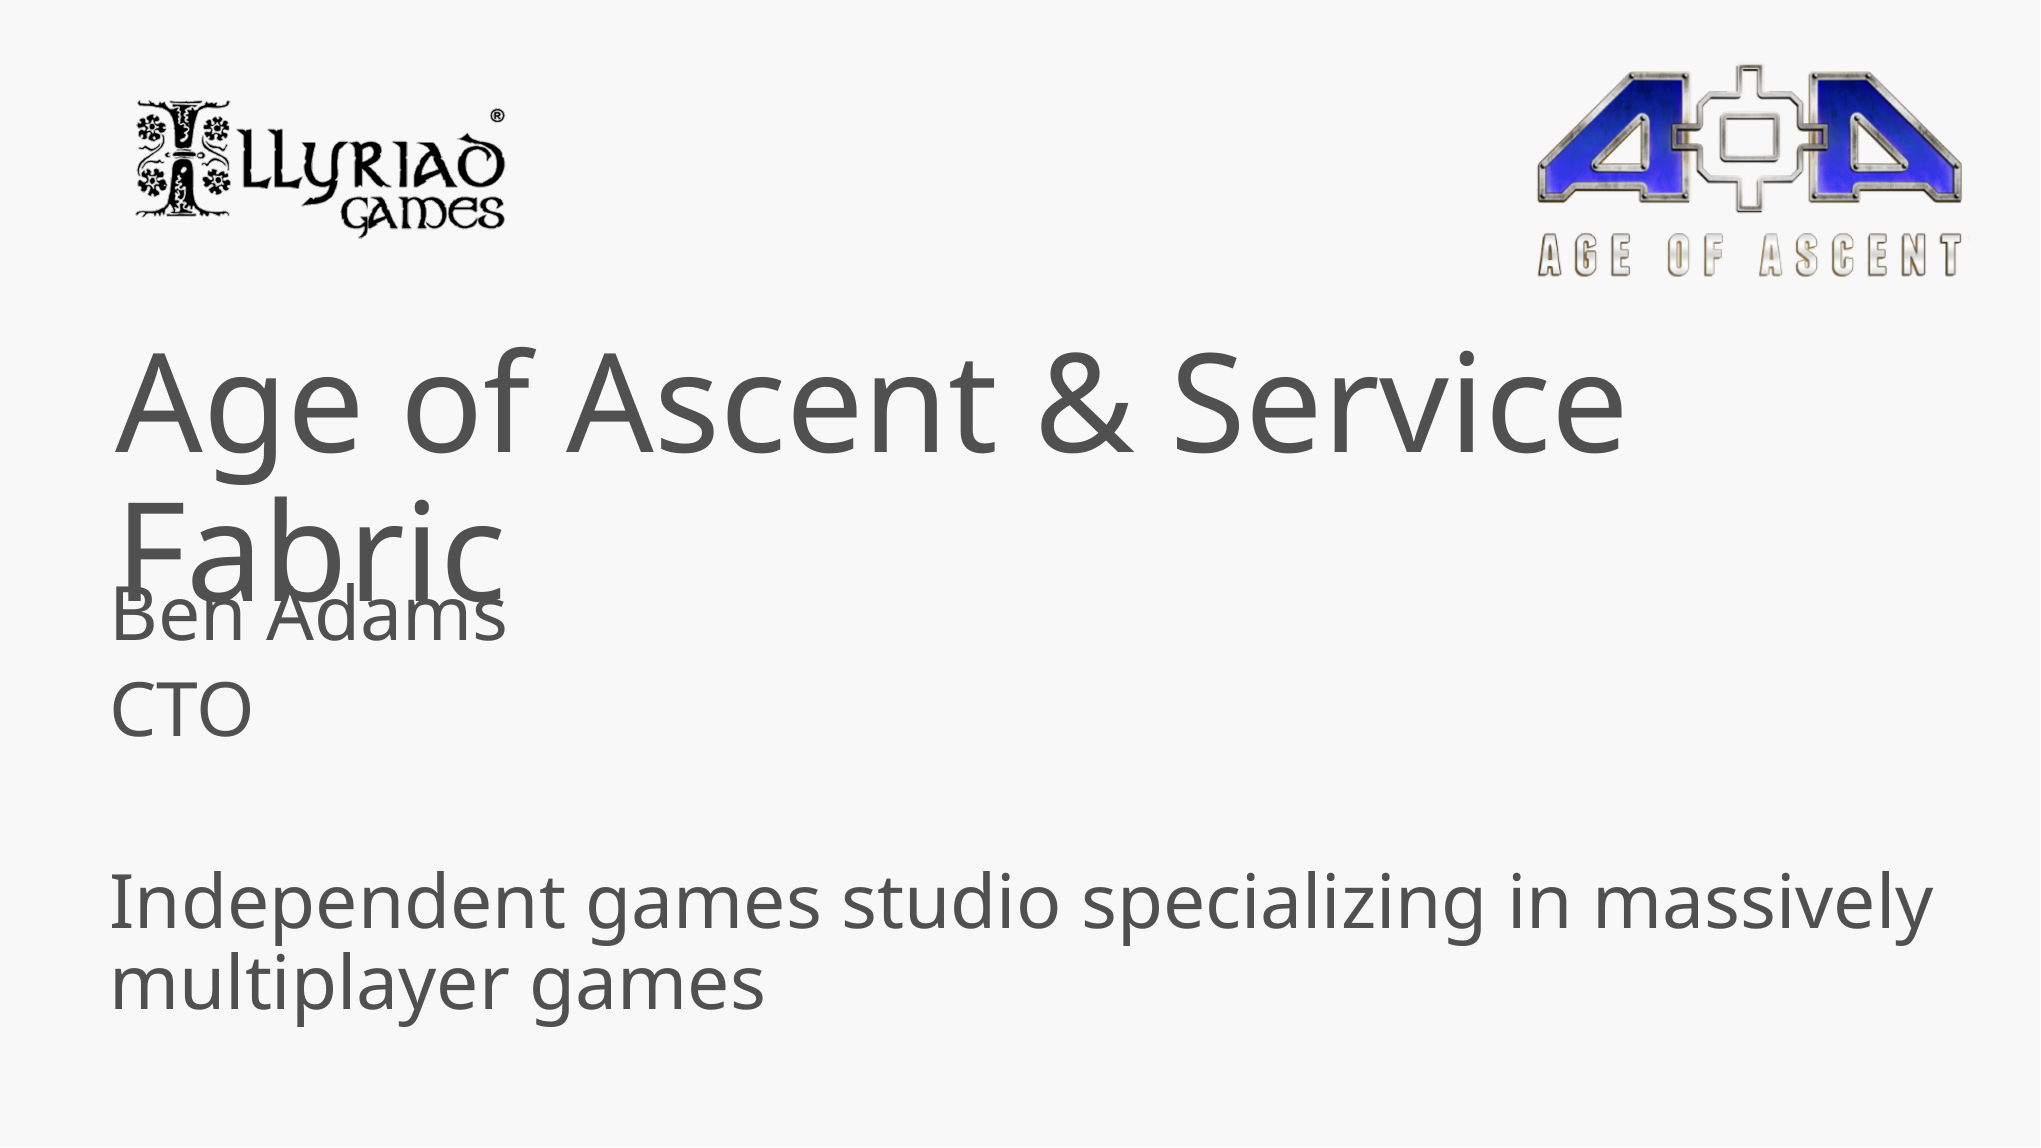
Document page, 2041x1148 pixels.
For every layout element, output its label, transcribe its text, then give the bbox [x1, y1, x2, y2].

picture [108, 72, 533, 261]
text_box Ben Adams CTO Independent games studio specializing in massively multiplayer games [85, 561, 2040, 1041]
text_box Age of Ascent & Service Fabric [85, 309, 1981, 655]
picture [1519, 50, 1981, 298]
